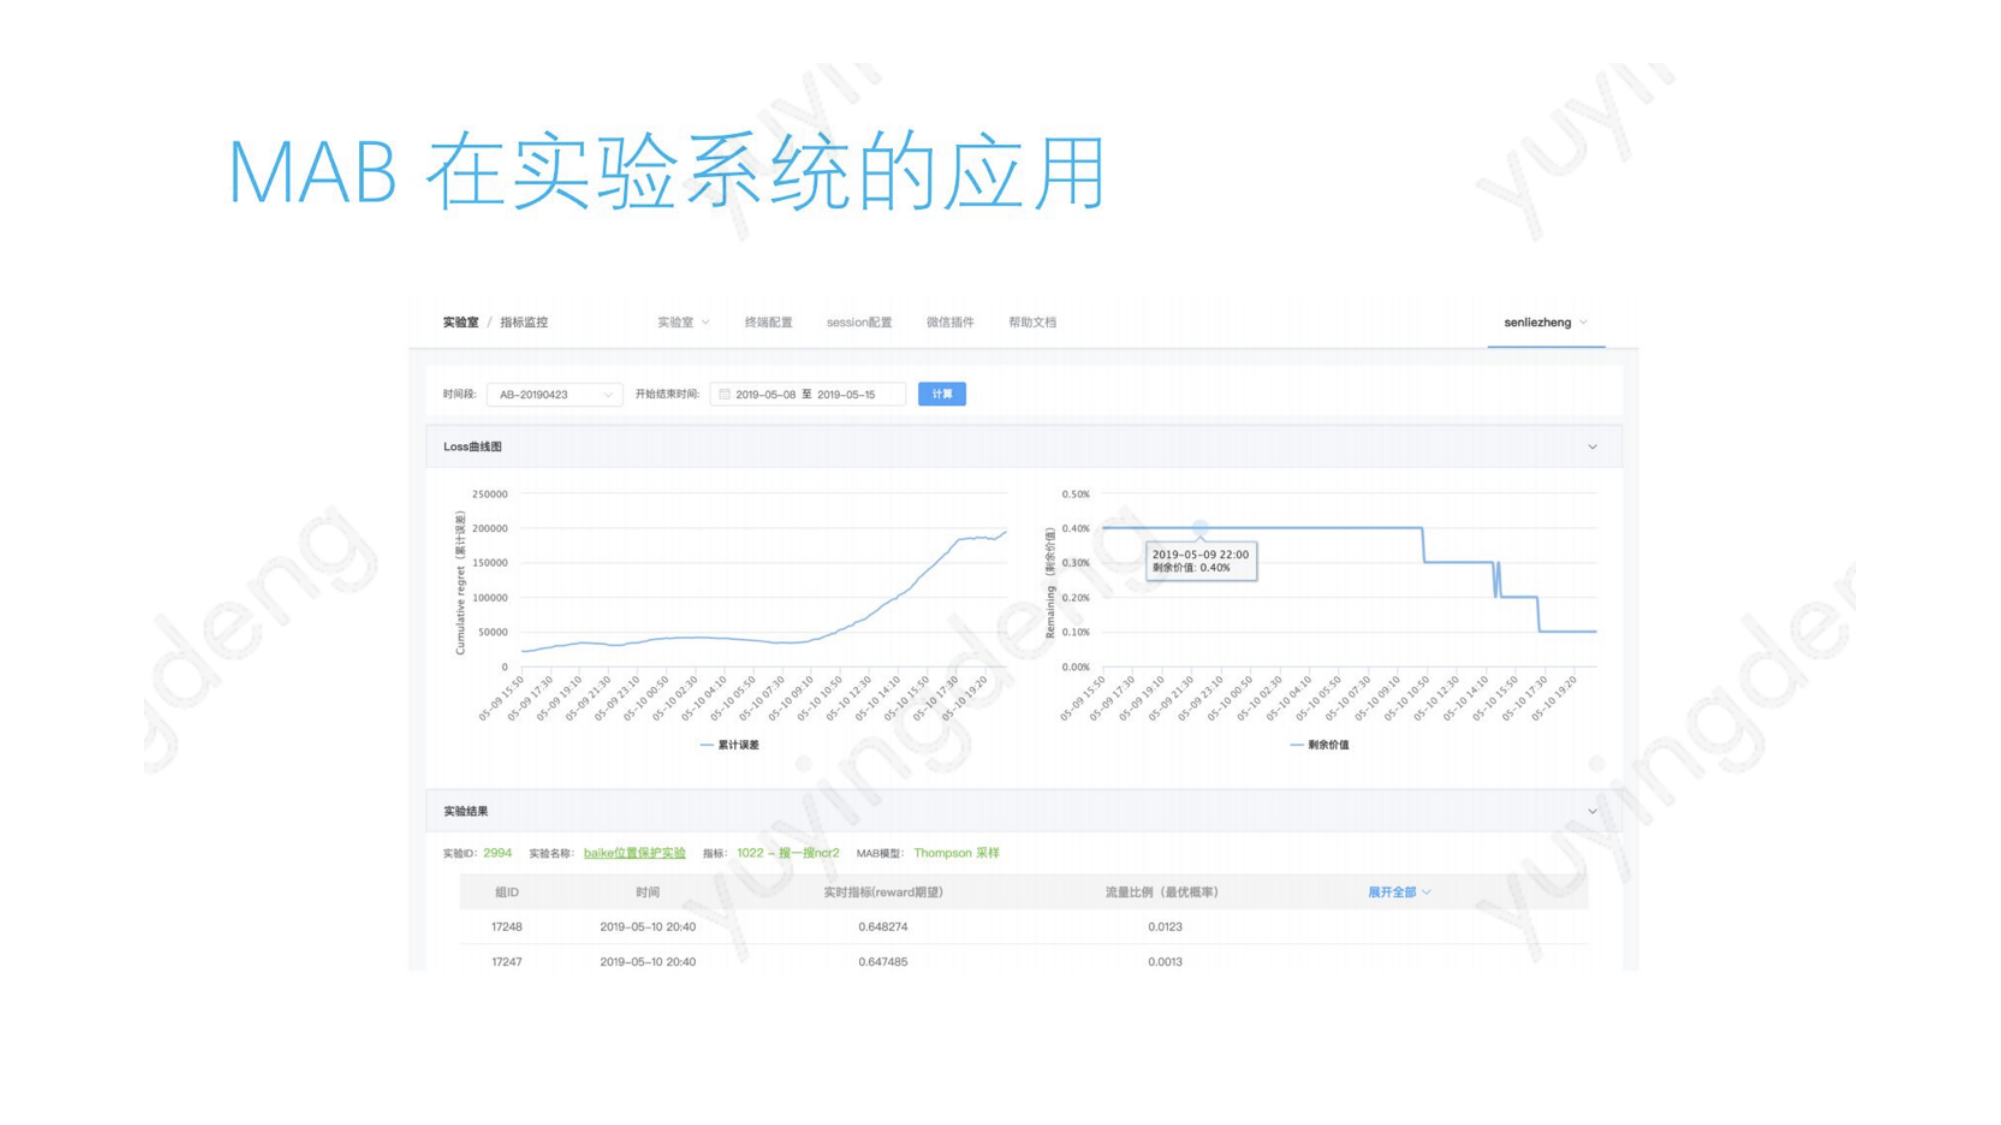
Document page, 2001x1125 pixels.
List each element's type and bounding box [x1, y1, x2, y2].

picture [144, 63, 1856, 1062]
